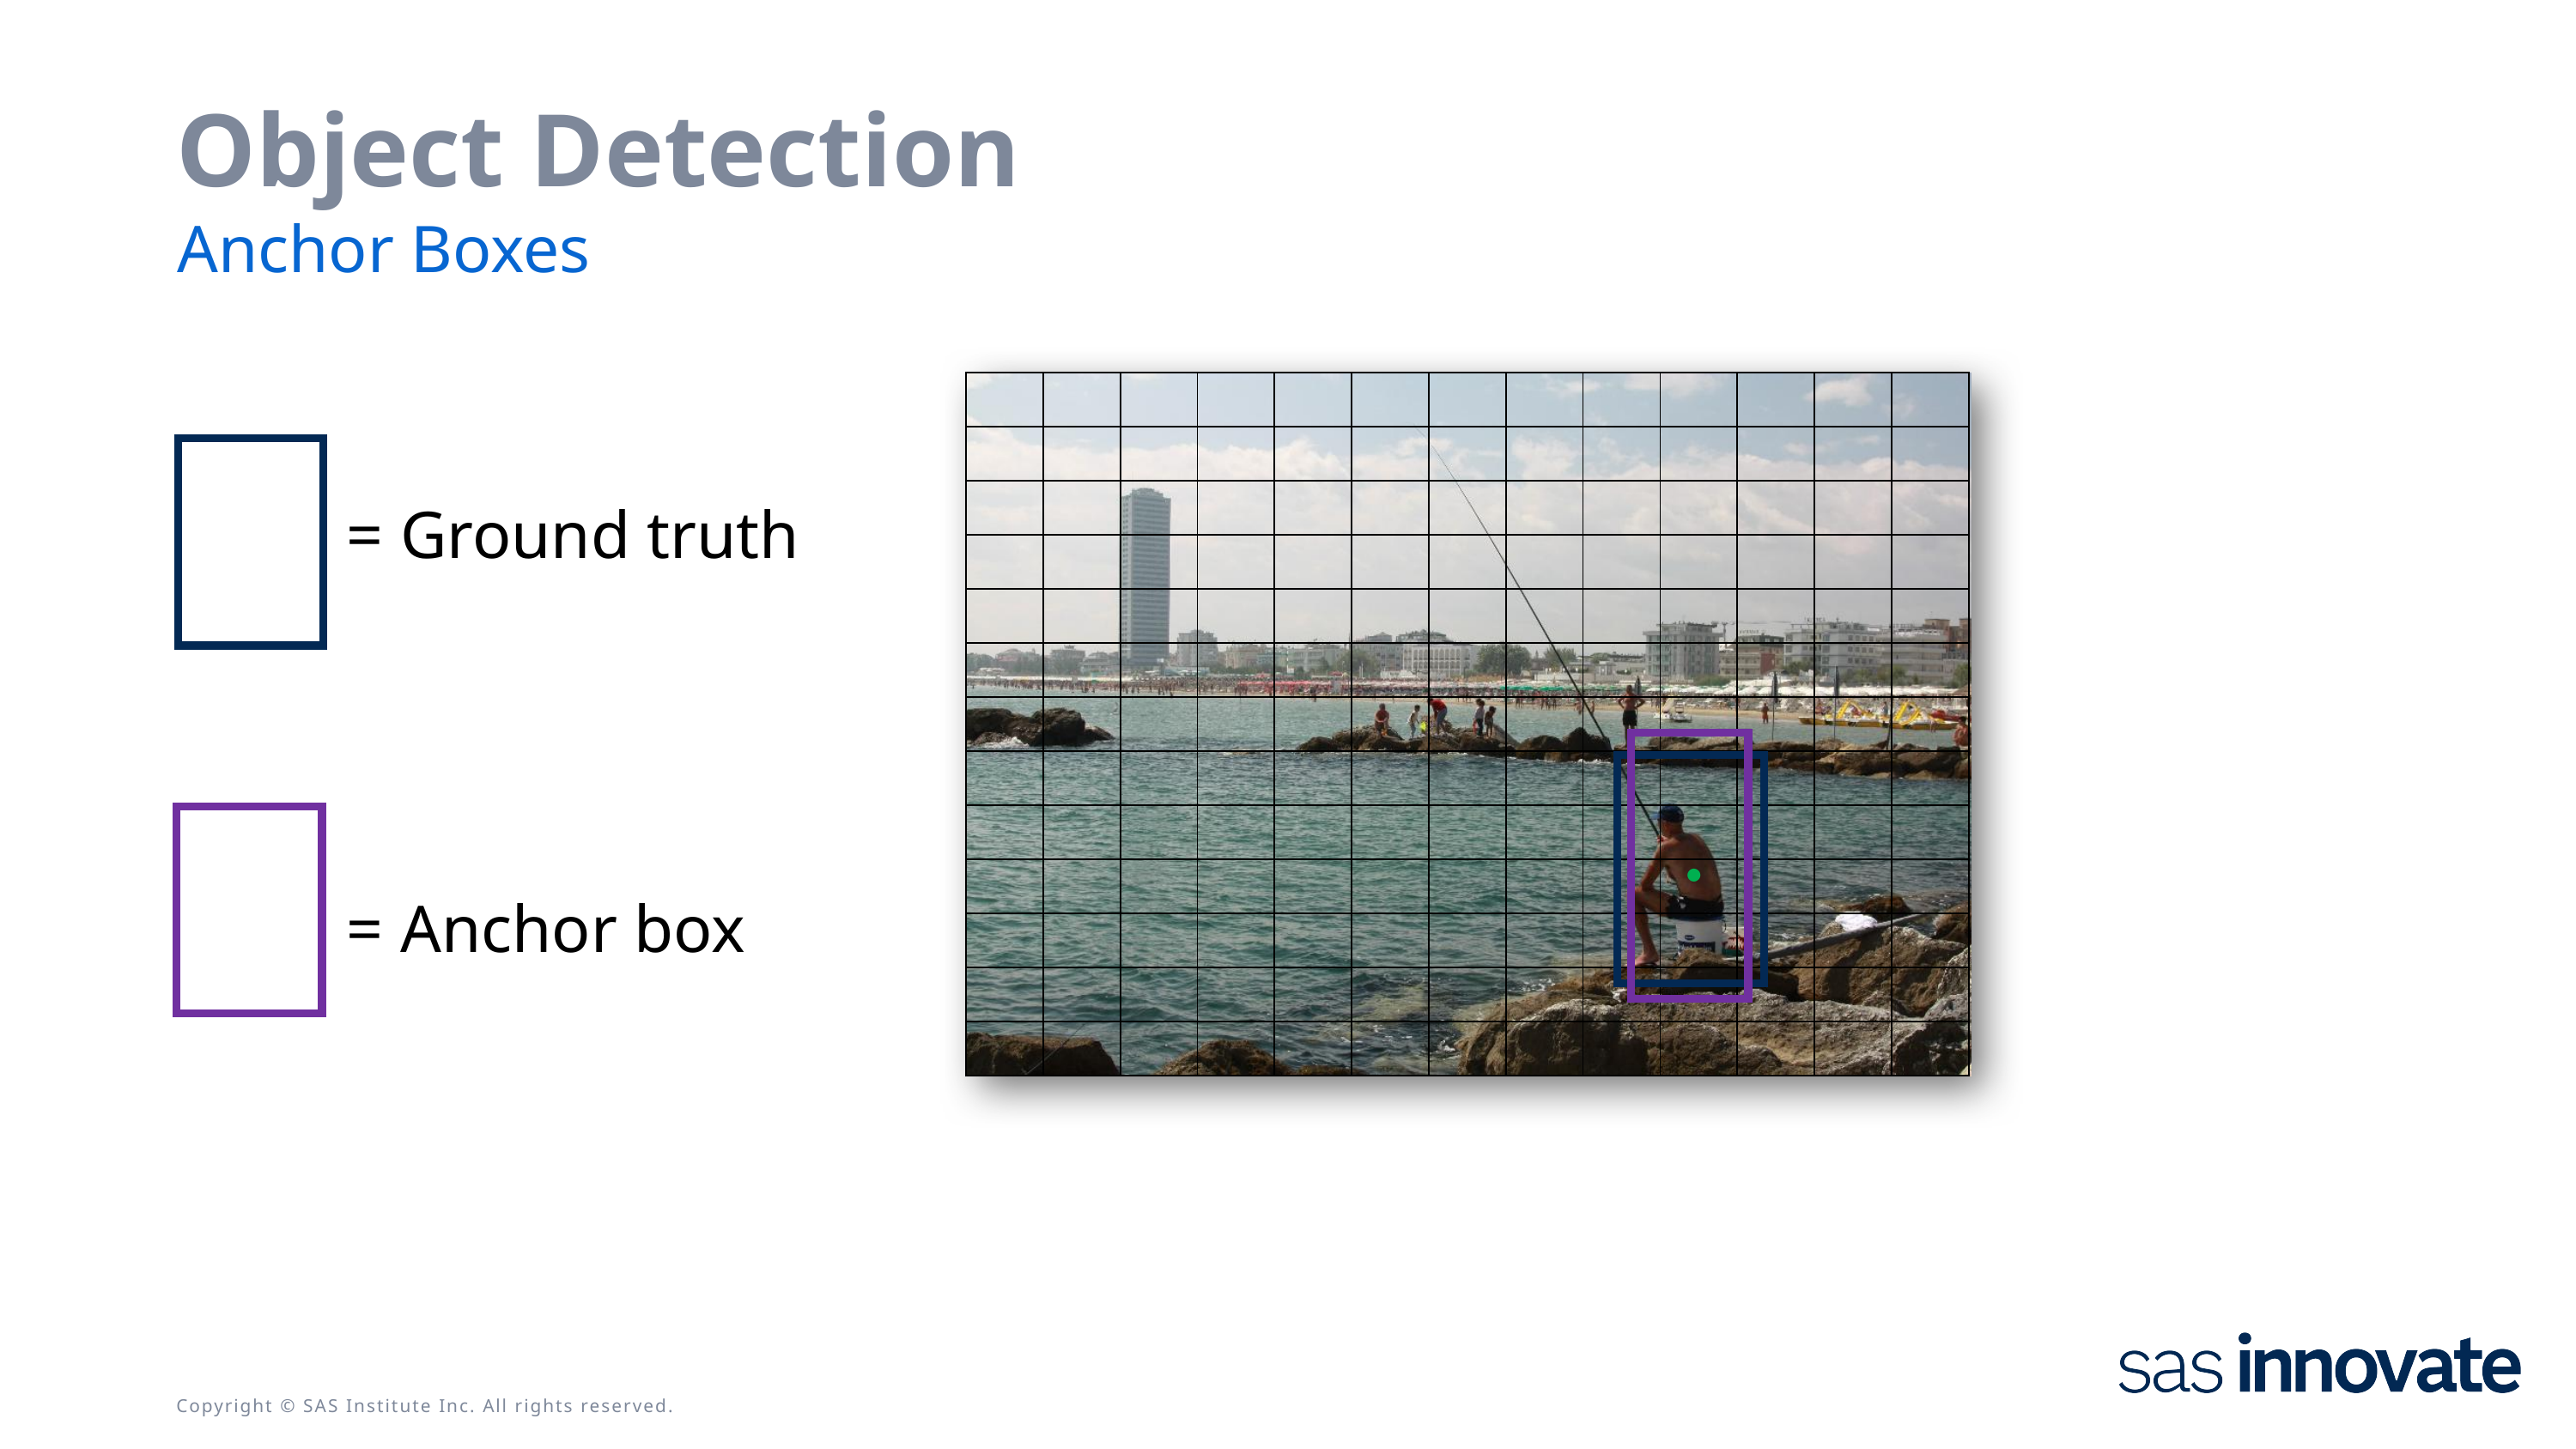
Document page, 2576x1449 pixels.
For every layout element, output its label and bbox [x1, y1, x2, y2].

text_box [346, 494, 821, 572]
list [177, 220, 2399, 298]
picture [2003, 1185, 2576, 1449]
text_box [346, 888, 872, 966]
text_box [177, 437, 325, 646]
picture [966, 373, 1971, 1076]
title [176, 100, 2398, 209]
text_box [176, 806, 323, 1015]
